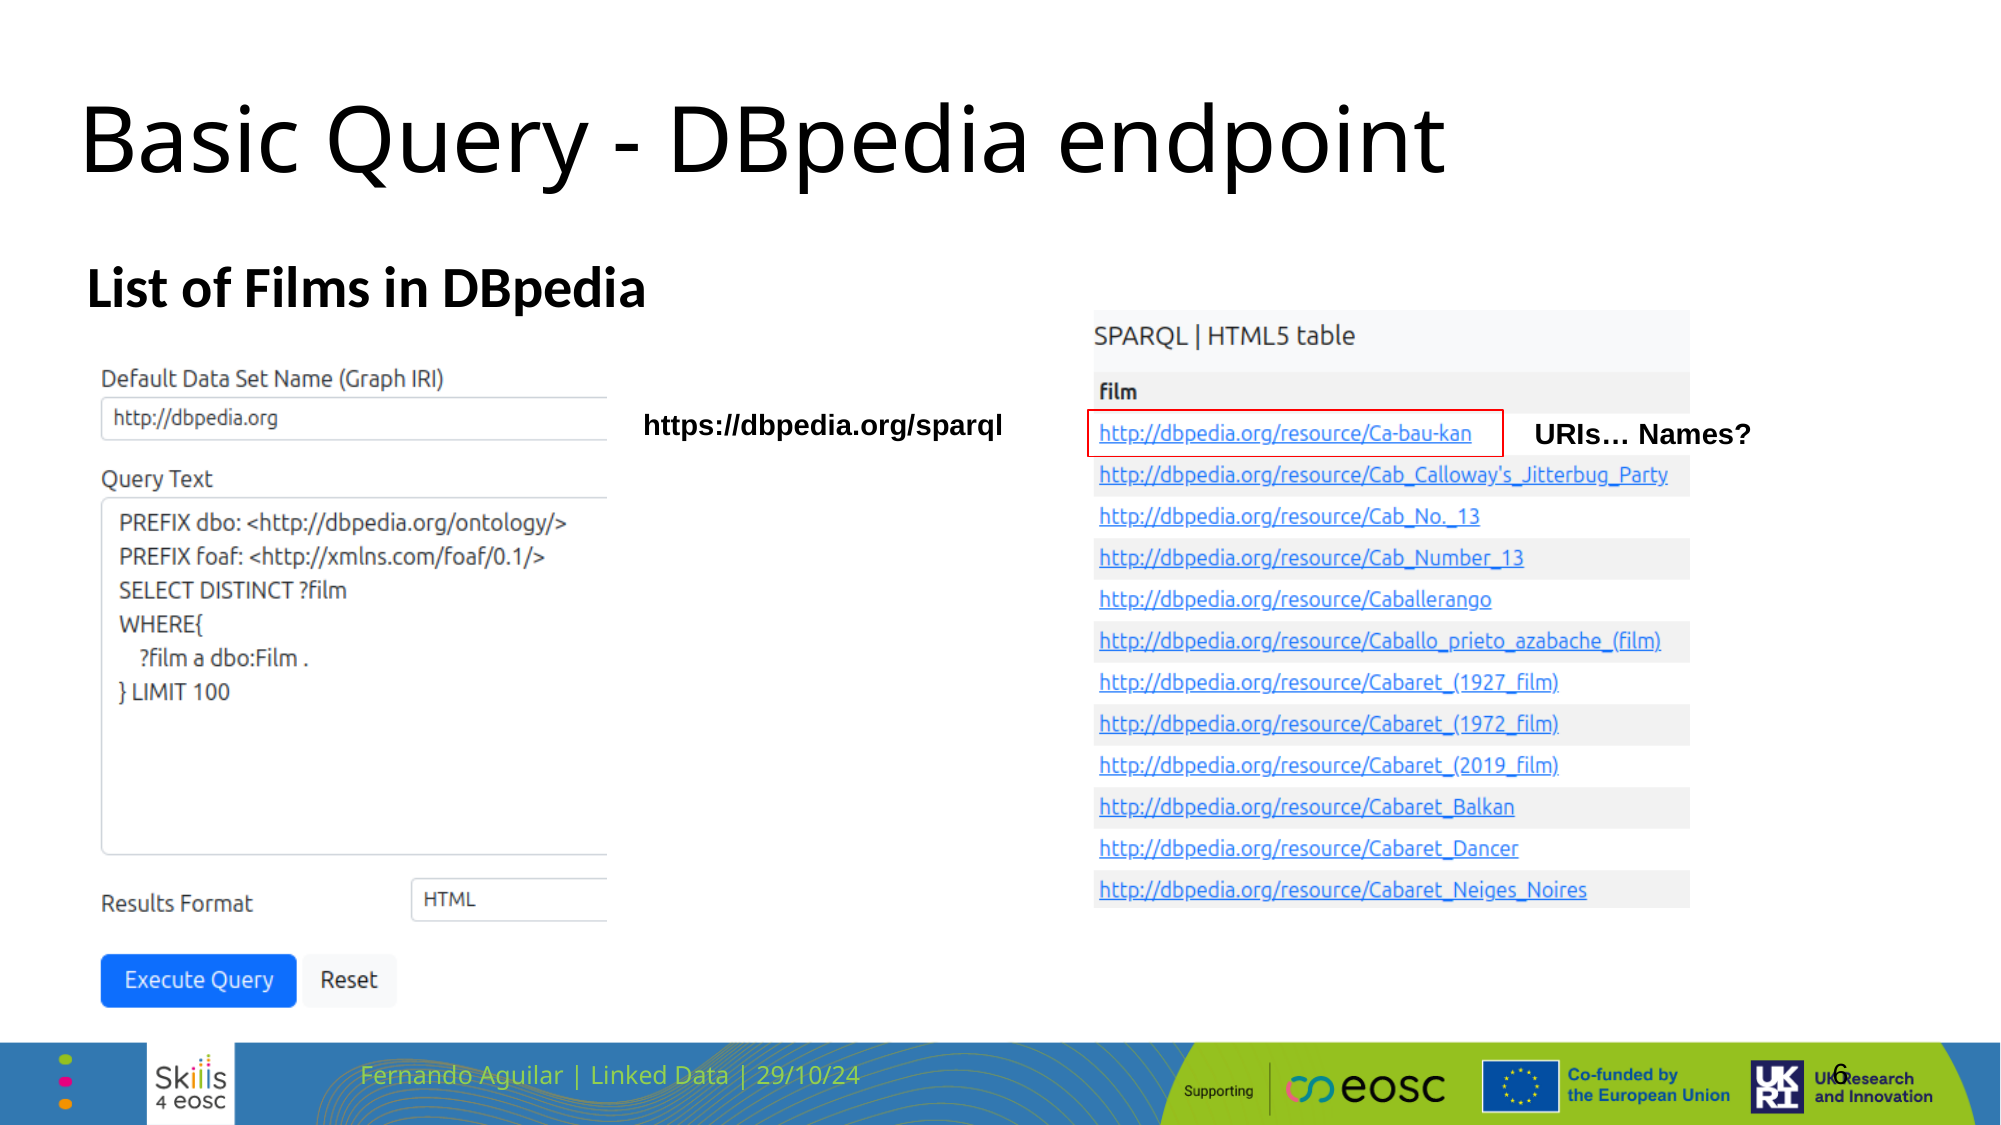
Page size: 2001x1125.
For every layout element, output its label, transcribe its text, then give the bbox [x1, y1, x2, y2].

text_box URIs… Names? [1694, 400, 2000, 466]
text_box List of Films in DBpedia [72, 241, 1205, 372]
title Basic Query - DBpedia endpoint [63, 34, 2000, 252]
text_box https://dbpedia.org/sparql [628, 390, 1080, 456]
footer Fernando Aguilar | Linked Data | 29/10/24 [345, 1052, 1520, 1112]
slide_number ‹#› [1740, 1042, 1864, 1103]
picture [0, 0, 2001, 1125]
